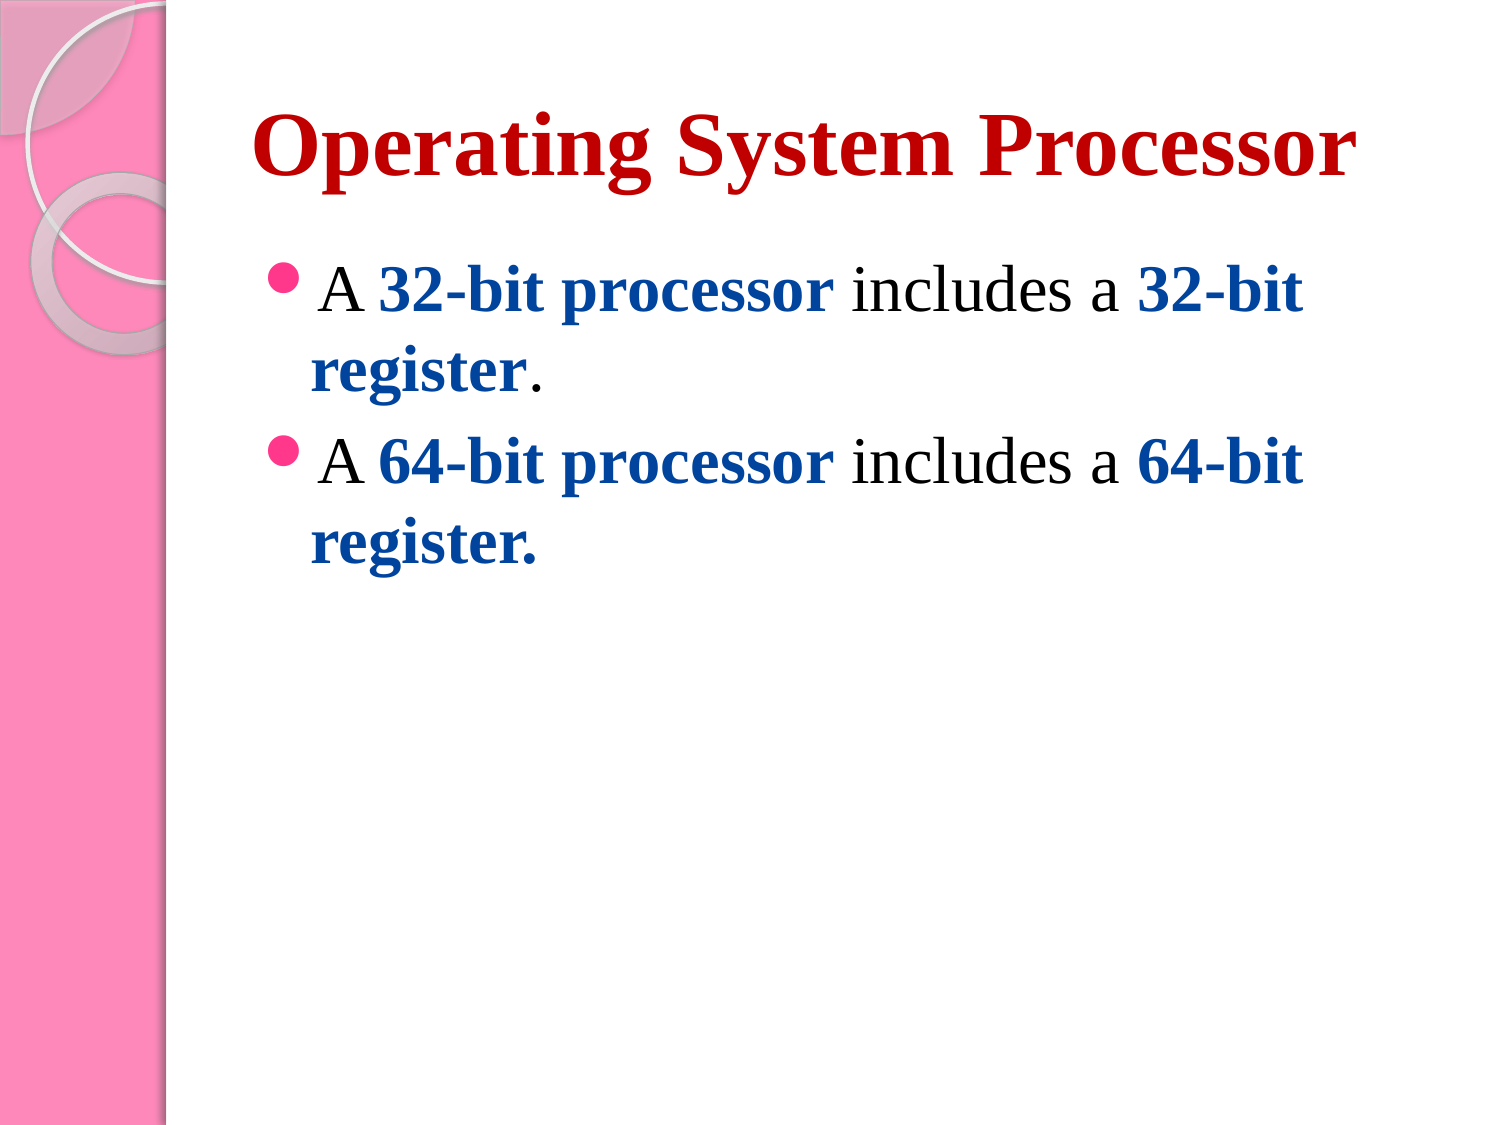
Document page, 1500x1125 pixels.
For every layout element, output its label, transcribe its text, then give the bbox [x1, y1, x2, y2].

list A 32-bit processor includes a 32-bit register. A 64-bit processor includes a 64-bit register. [235, 237, 1466, 1025]
title Operating System Processor [235, 45, 1466, 233]
